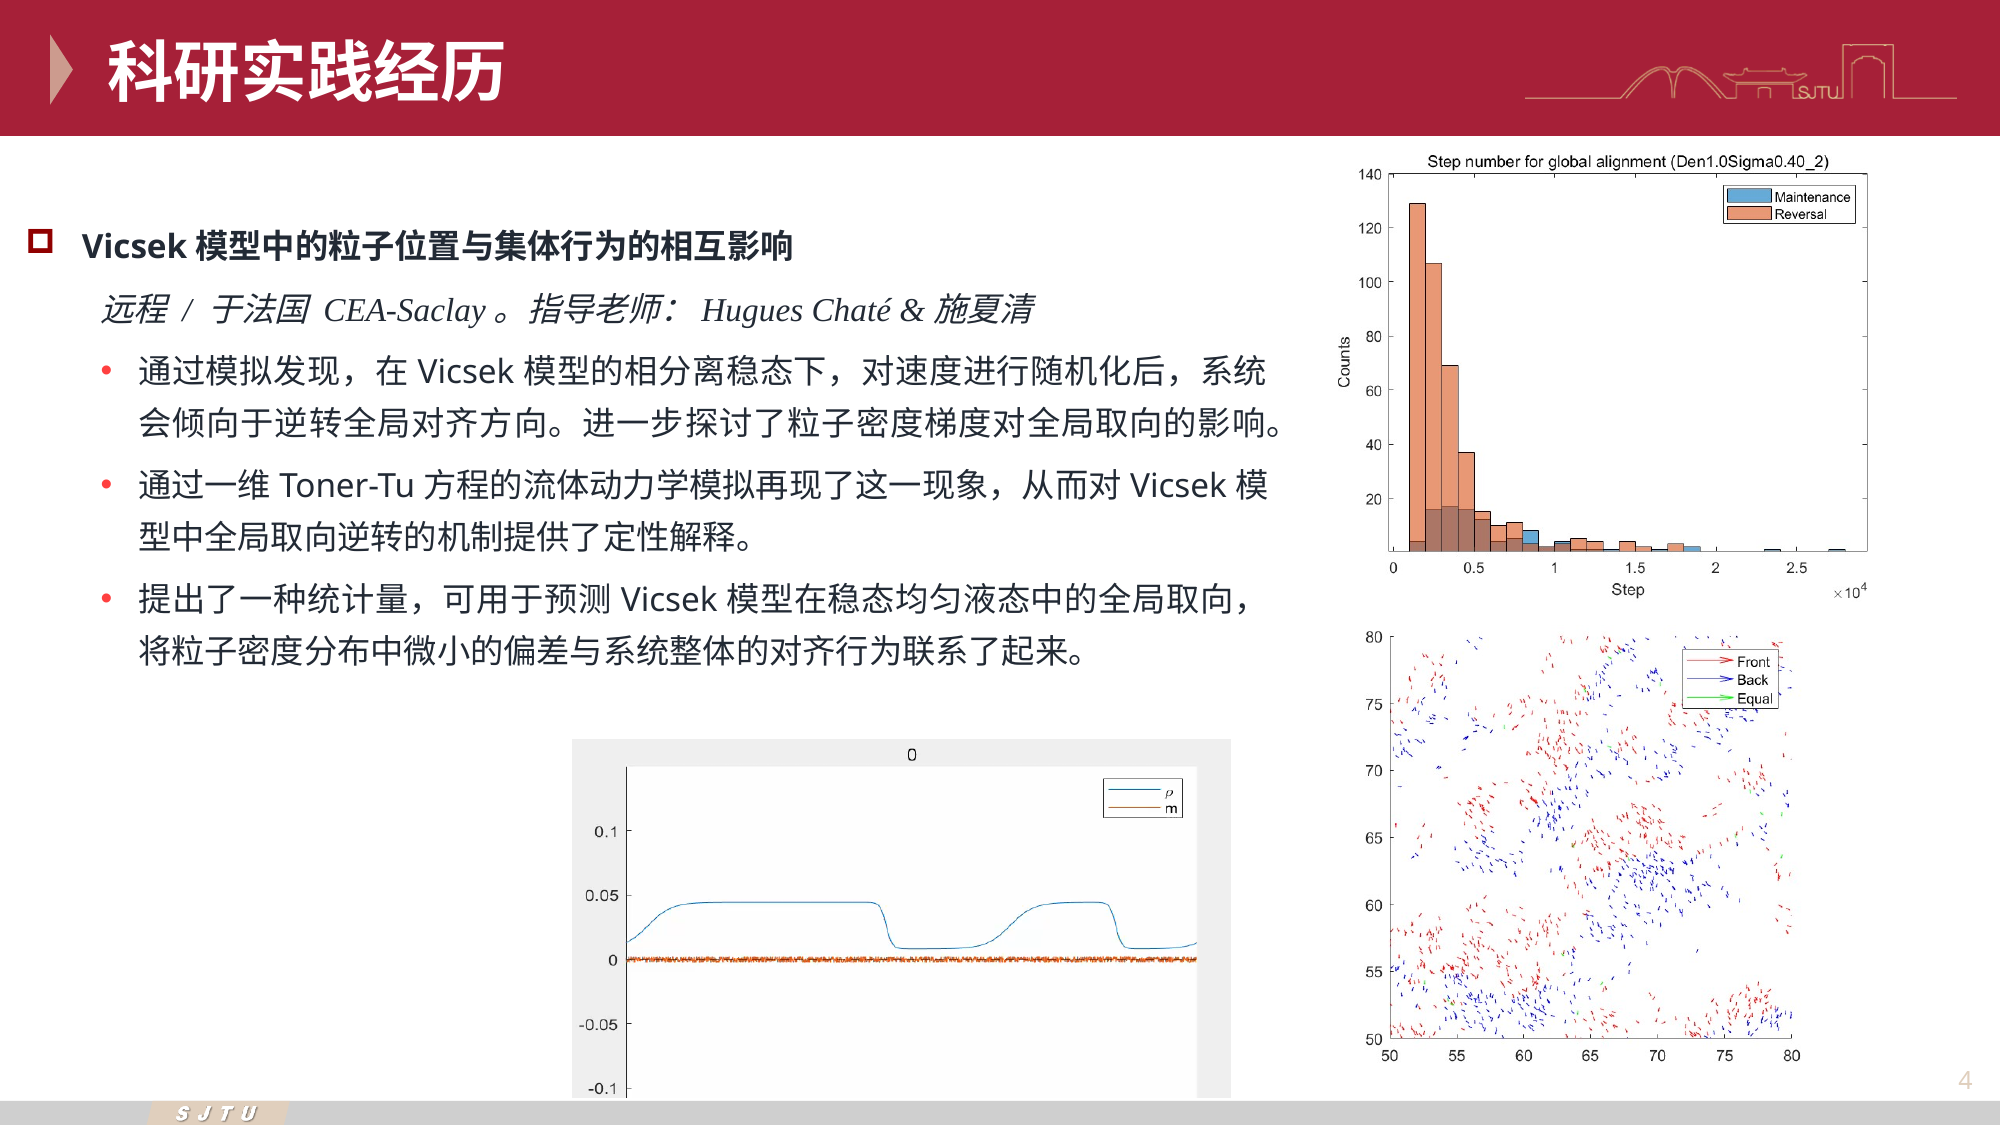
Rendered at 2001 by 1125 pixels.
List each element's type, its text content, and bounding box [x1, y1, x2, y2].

list Vicsek模型中的粒子位置与集体行为的相互影响 远程 / 于法国 CEA-Saclay。指导老师：Hugues Chaté &施夏清 通过模拟发现，在Vicsek模型的相分离稳态下，对速度进行随机化后，系统会倾向于逆转全局对齐方向。进一步探讨了粒子密度梯度对全局取向的影响。 通过一维Toner-Tu方程的流体动力学模拟再现了这一现象，从而对Vicsek模型中全局取向逆转的机制提供了定性解释。 提出了一种统计量，可用于预测Vicsek模型在稳态均匀液态中的全局取向，将粒子密度分布中微小的偏差与系统整体的对齐行为联系了起来。 [10, 206, 1284, 1054]
slide_number 4 [1817, 1053, 1988, 1110]
picture [1308, 138, 1926, 602]
list 科研实践经历 [92, 20, 1696, 119]
picture [1282, 625, 1907, 1066]
picture [163, 1102, 275, 1124]
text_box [571, 738, 1232, 1099]
